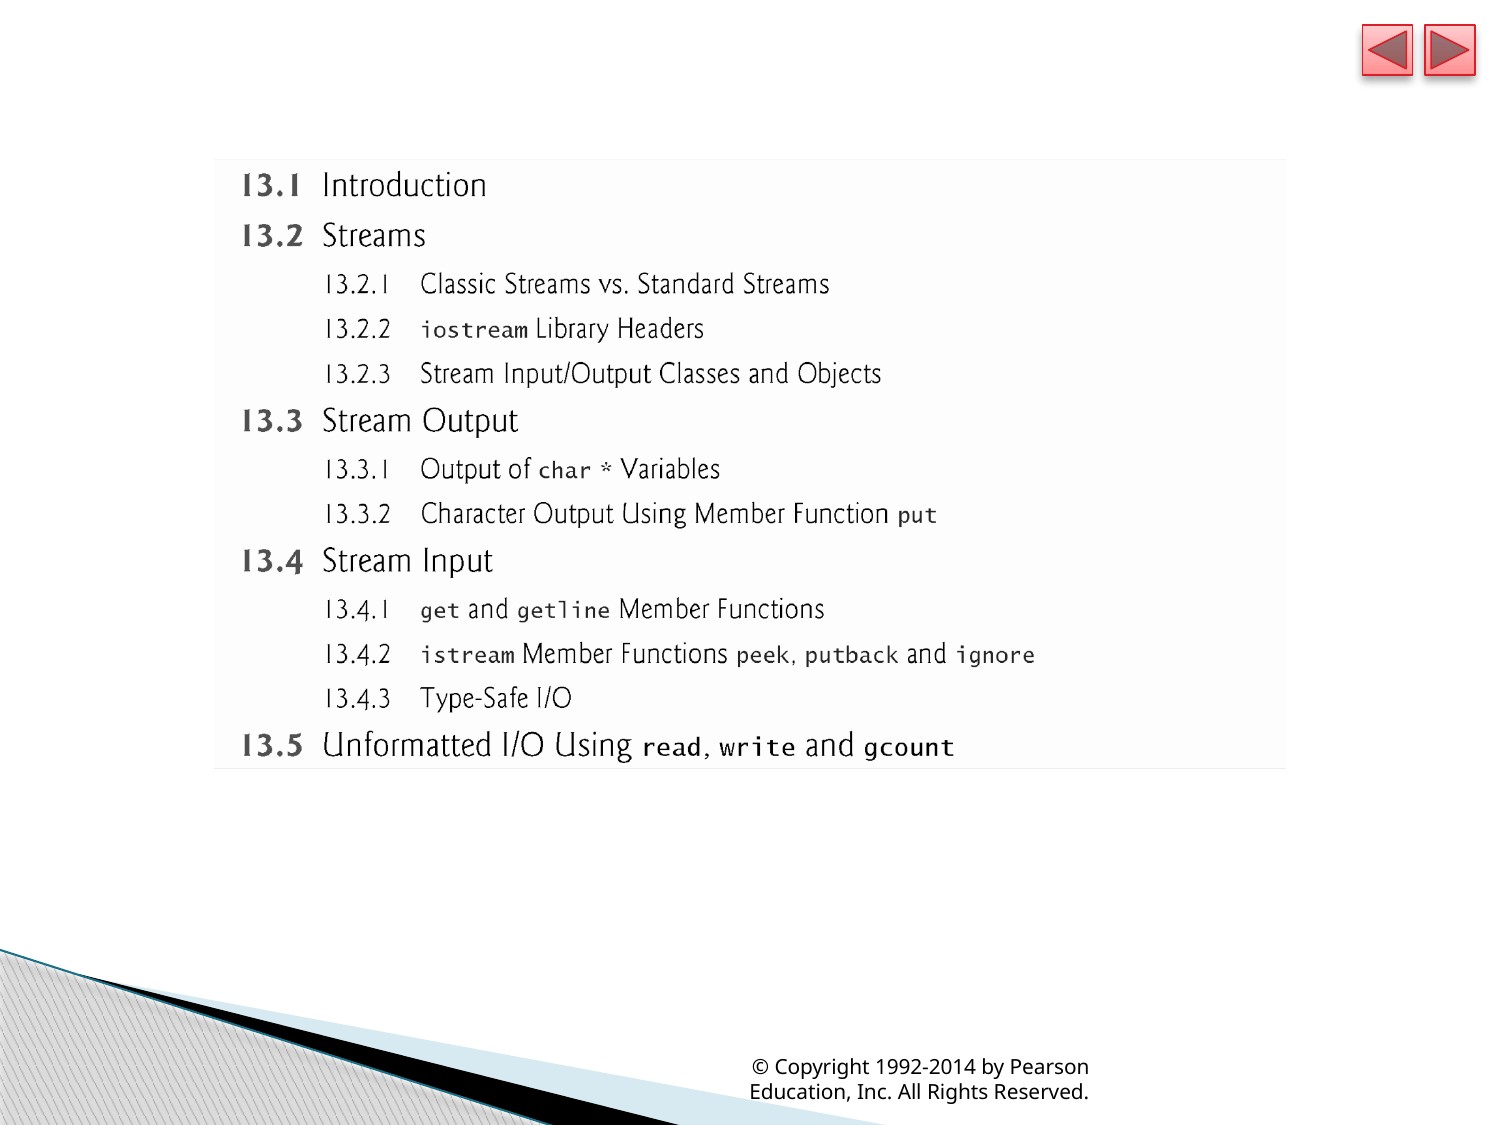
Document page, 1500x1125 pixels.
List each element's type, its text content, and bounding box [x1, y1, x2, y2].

footer © Copyright 1992-2014 by Pearson Education, Inc. All Rights Reserved. [650, 1051, 1105, 1112]
picture [0, 106, 1500, 1018]
